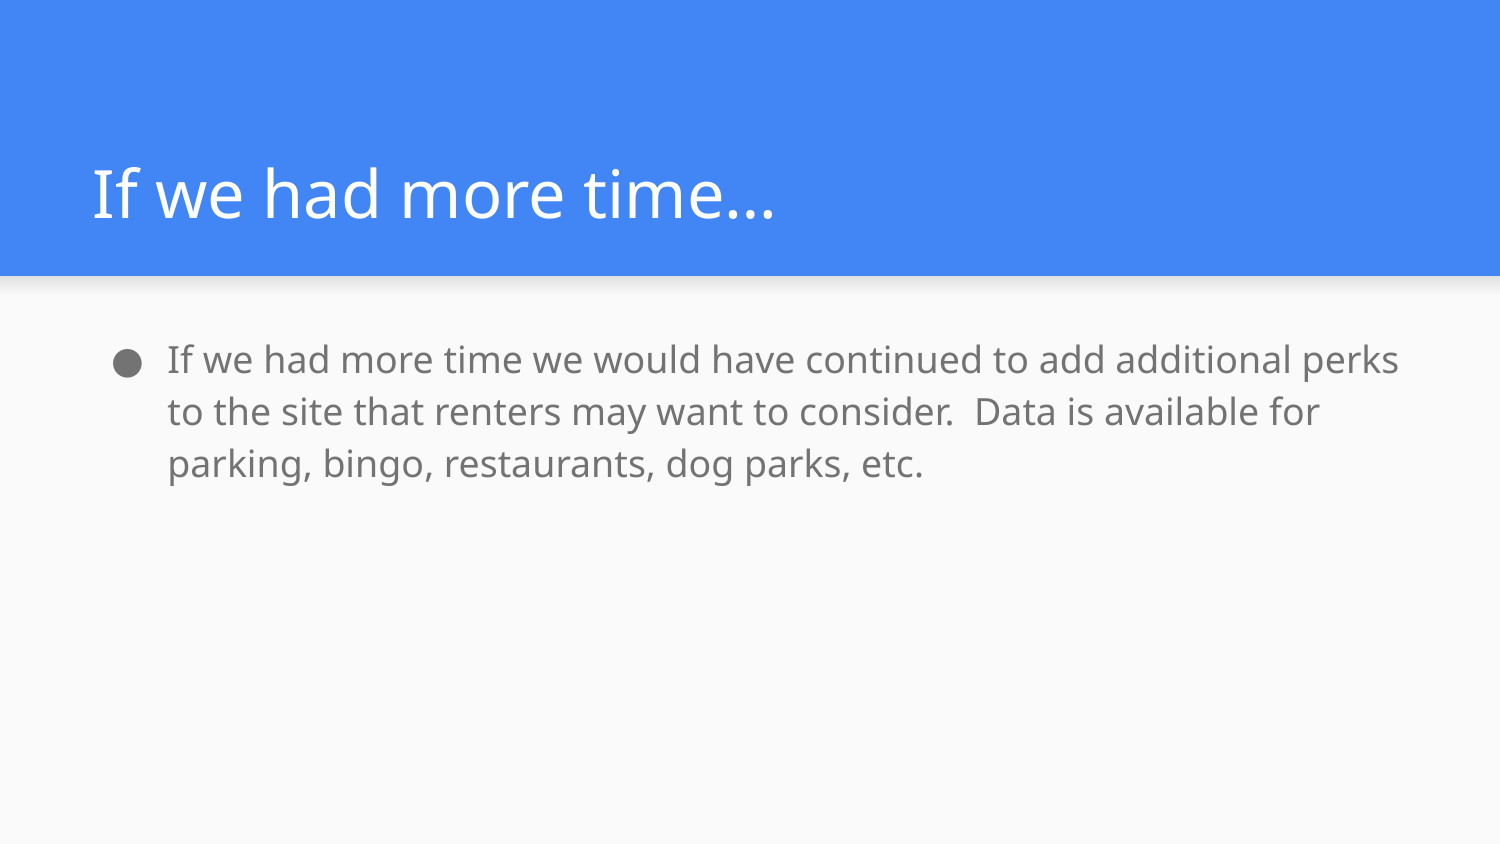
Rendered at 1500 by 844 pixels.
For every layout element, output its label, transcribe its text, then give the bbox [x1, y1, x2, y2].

list If we had more time we would have continued to add additional perks to the site that renters may want to consider. Data is available for parking, bingo, restaurants, dog parks, etc. [77, 314, 1427, 760]
title If we had more time… [77, 121, 1427, 248]
